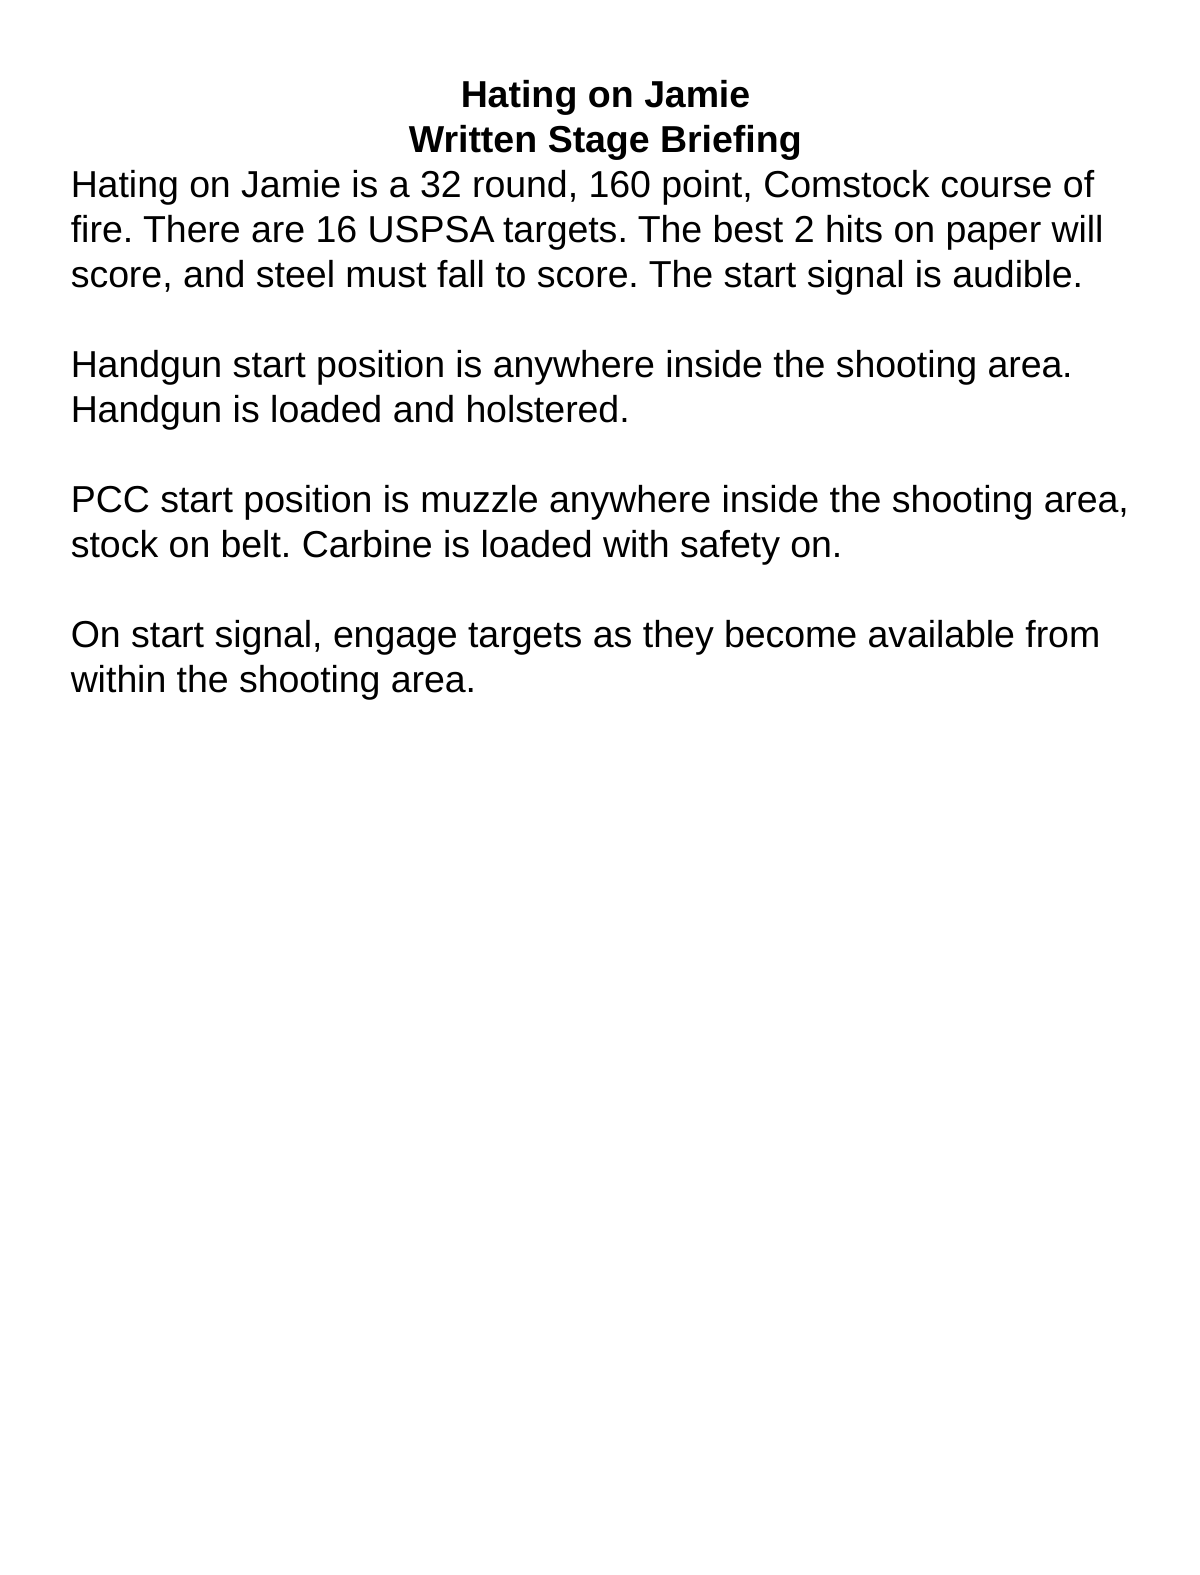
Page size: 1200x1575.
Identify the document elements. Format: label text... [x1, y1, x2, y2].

text_box Hating on Jamie Written Stage Briefing Hating on Jamie is a 32 round, 160 point, Comstock course of fire. There are 16 USPSA targets. The best 2 hits on paper will score, and steel must fall to score. The start signal is audible. Handgun start position is anywhere inside the shooting area. Handgun is loaded and holstered. PCC start position is muzzle anywhere inside the shooting area, stock on belt. Carbine is loaded with safety on. On start signal, engage targets as they become available from within the shooting area. [56, 63, 1156, 708]
